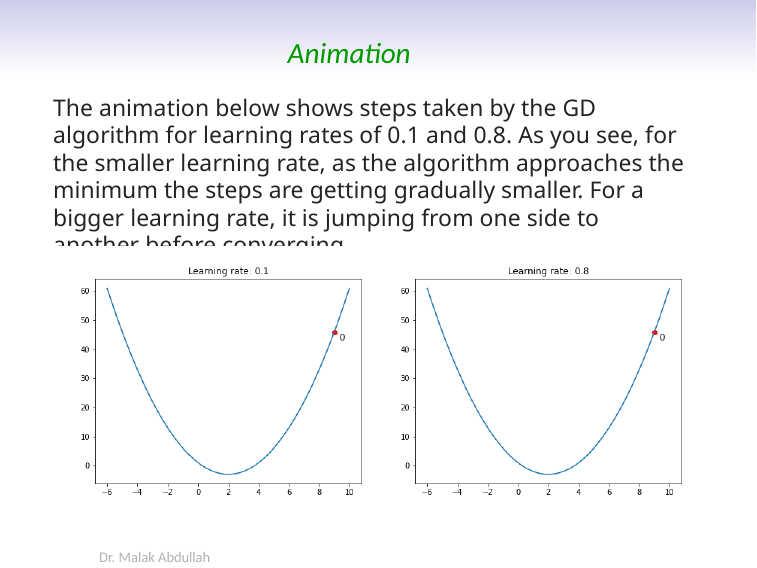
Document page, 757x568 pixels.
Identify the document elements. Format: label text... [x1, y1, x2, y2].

picture [0, 246, 757, 517]
footer Dr. Malak Abdullah [0, 548, 332, 566]
list The animation below shows steps taken by the GD algorithm for learning rates of 0.1 and 0.8. As you see, for the smaller learning rate, as the algorithm approaches the minimum the steps are getting gradually smaller. For a bigger learning rate, it is jumping from one side to another before converging. [53, 93, 689, 233]
title Animation [287, 34, 469, 70]
picture [0, 0, 756, 74]
